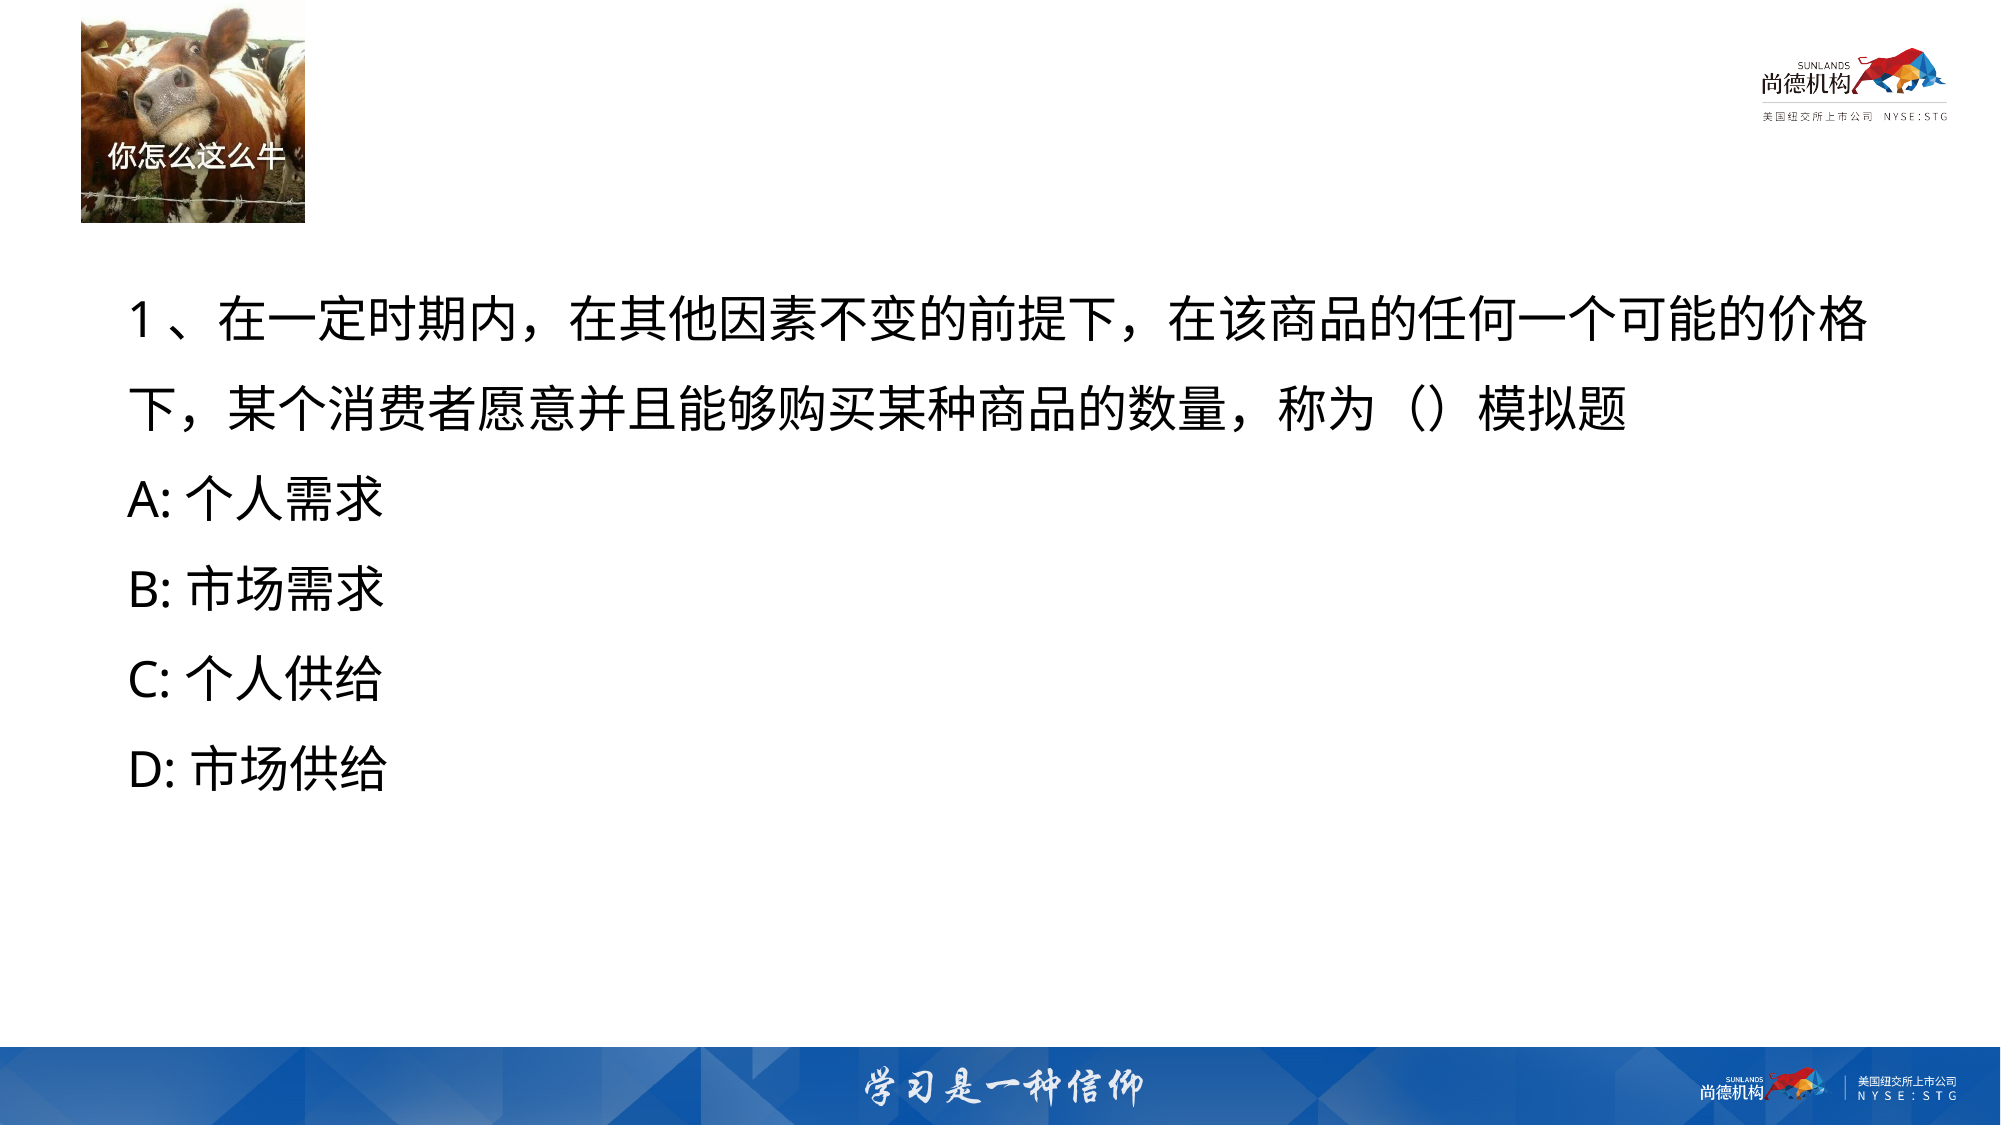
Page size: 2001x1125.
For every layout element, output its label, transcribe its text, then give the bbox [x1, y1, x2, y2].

text_box 1、在一定时期内，在其他因素不变的前提下，在该商品的任何一个可能的价格下，某个消费者愿意并且能够购买某种商品的数量，称为（）模拟题 A:个人需求 B:市场需求 C:个人供给 D:市场供给 [109, 248, 1933, 897]
picture [0, 1047, 2001, 1125]
picture [1720, 19, 1989, 150]
picture [81, 0, 305, 223]
